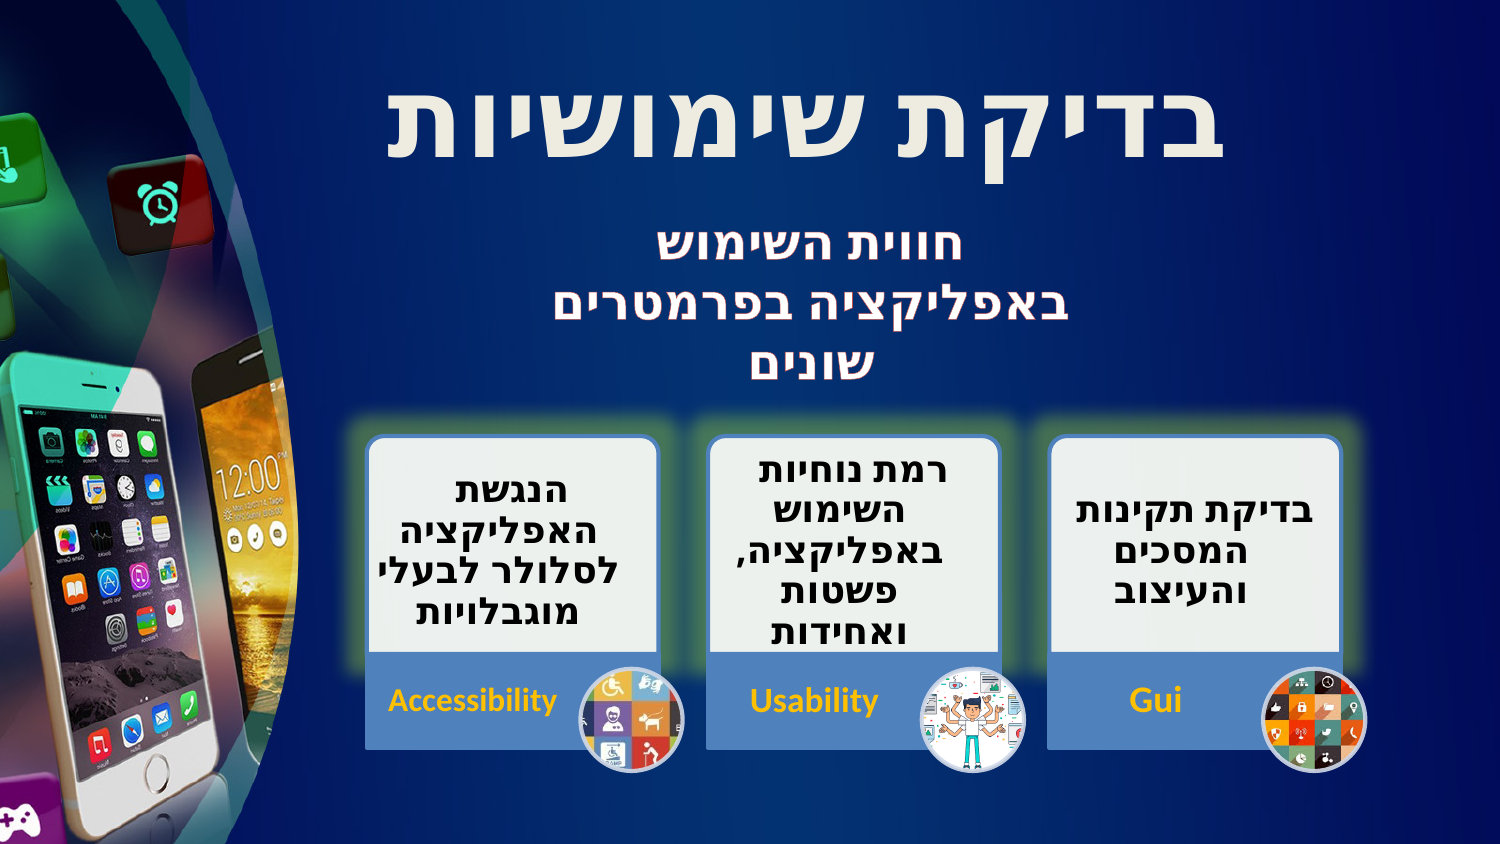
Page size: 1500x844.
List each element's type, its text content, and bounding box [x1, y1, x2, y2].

text_box חווית השימוש באפליקציה בפרמטרים שונים [509, 202, 1112, 268]
picture [0, 0, 1500, 844]
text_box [365, 269, 1367, 844]
text_box בדיקת שימושיות [372, 37, 1245, 188]
